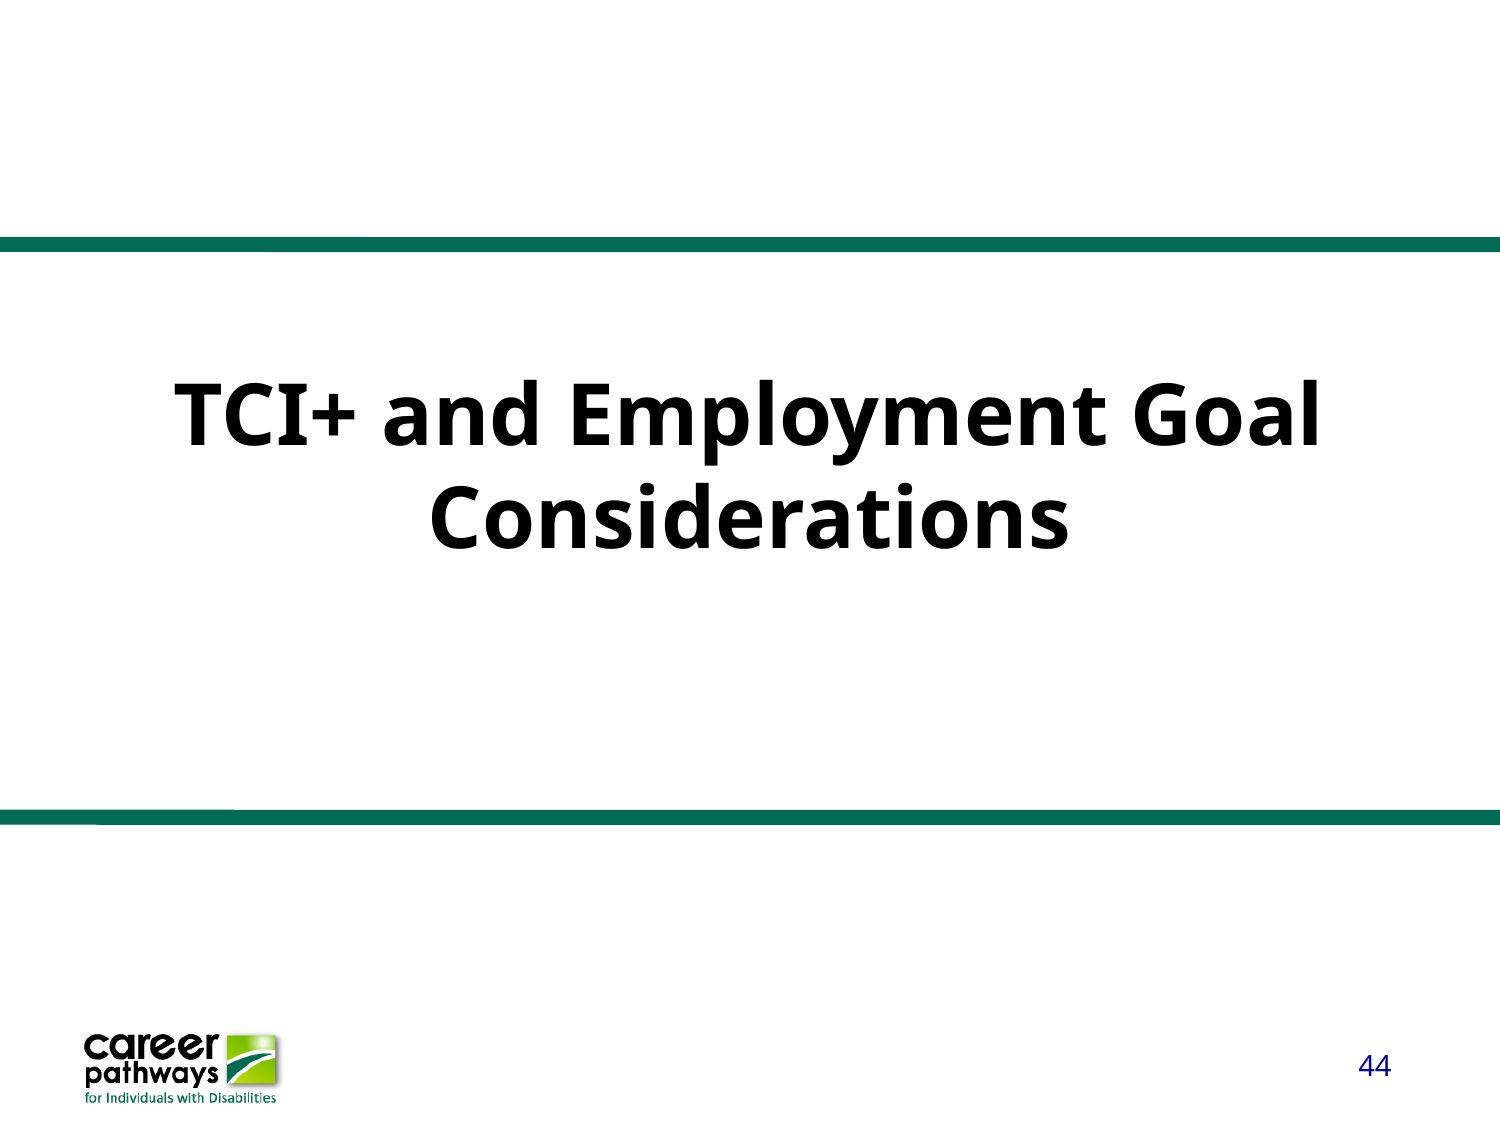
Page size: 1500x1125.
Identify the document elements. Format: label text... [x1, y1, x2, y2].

picture [77, 1026, 285, 1107]
title TCI+ and Employment Goal Considerations [75, 350, 1425, 574]
slide_number 44 [1325, 1037, 1425, 1098]
